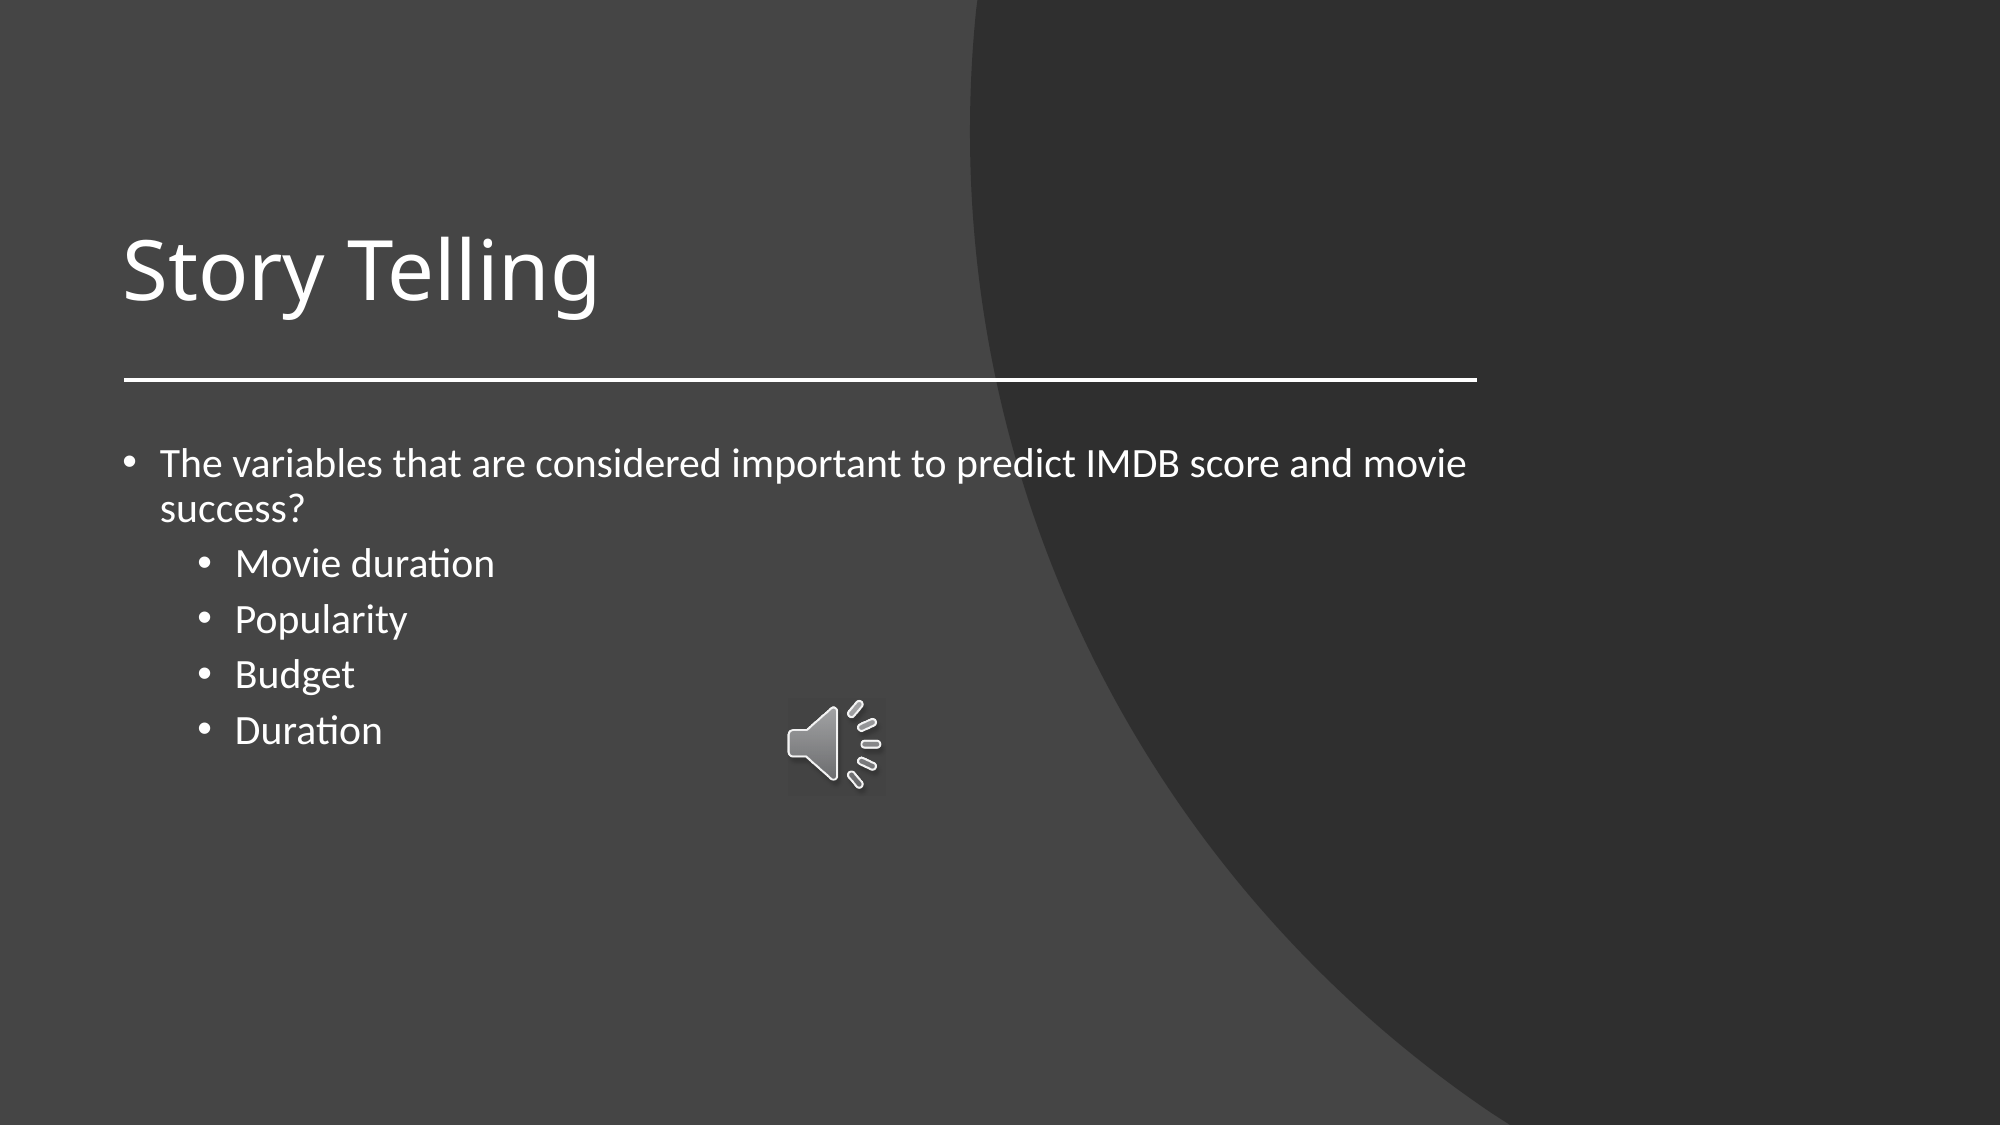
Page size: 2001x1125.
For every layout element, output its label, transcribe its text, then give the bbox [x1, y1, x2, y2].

title Story Telling [107, 59, 1586, 327]
list The variables that are considered important to predict IMDB score and movie success? Movie duration Popularity Budget Duration [107, 433, 1586, 980]
text_box [971, 0, 2000, 1125]
picture [786, 696, 887, 797]
